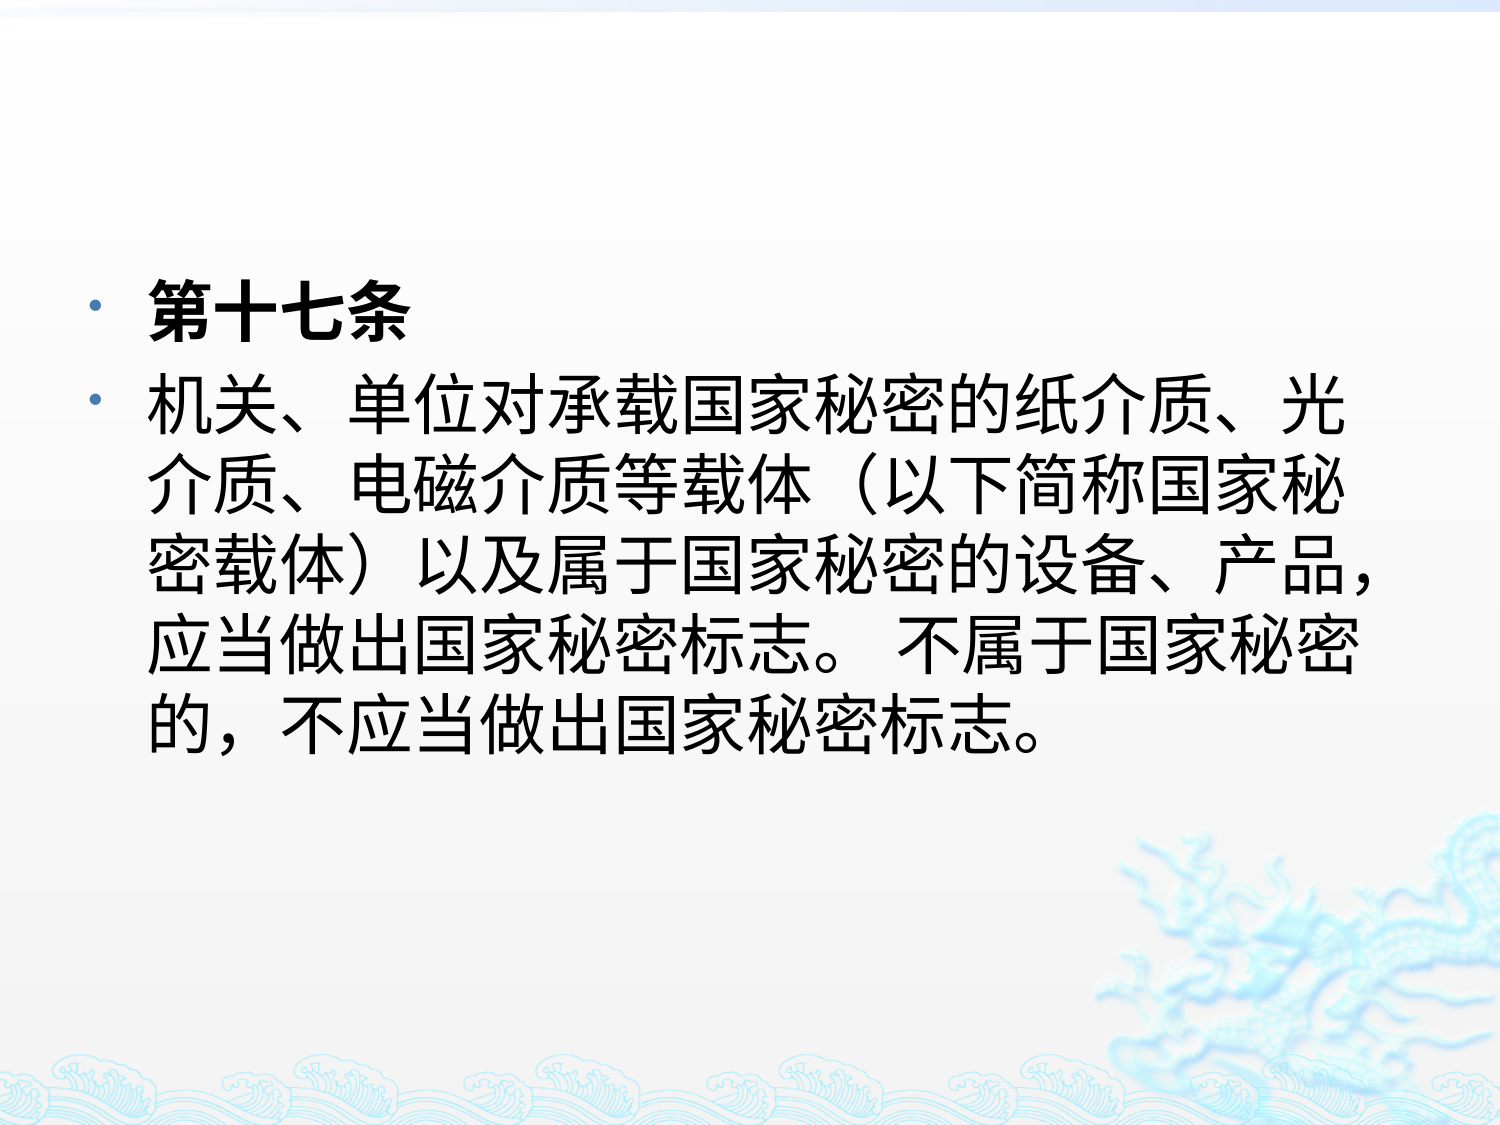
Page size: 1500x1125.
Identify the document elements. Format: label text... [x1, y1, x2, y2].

list 第十七条 机关、单位对承载国家秘密的纸介质、光介质、电磁介质等载体（以下简称国家秘密载体）以及属于国家秘密的设备、产品，应当做出国家秘密标志。 不属于国家秘密的，不应当做出国家秘密标志。 [75, 262, 1425, 1005]
